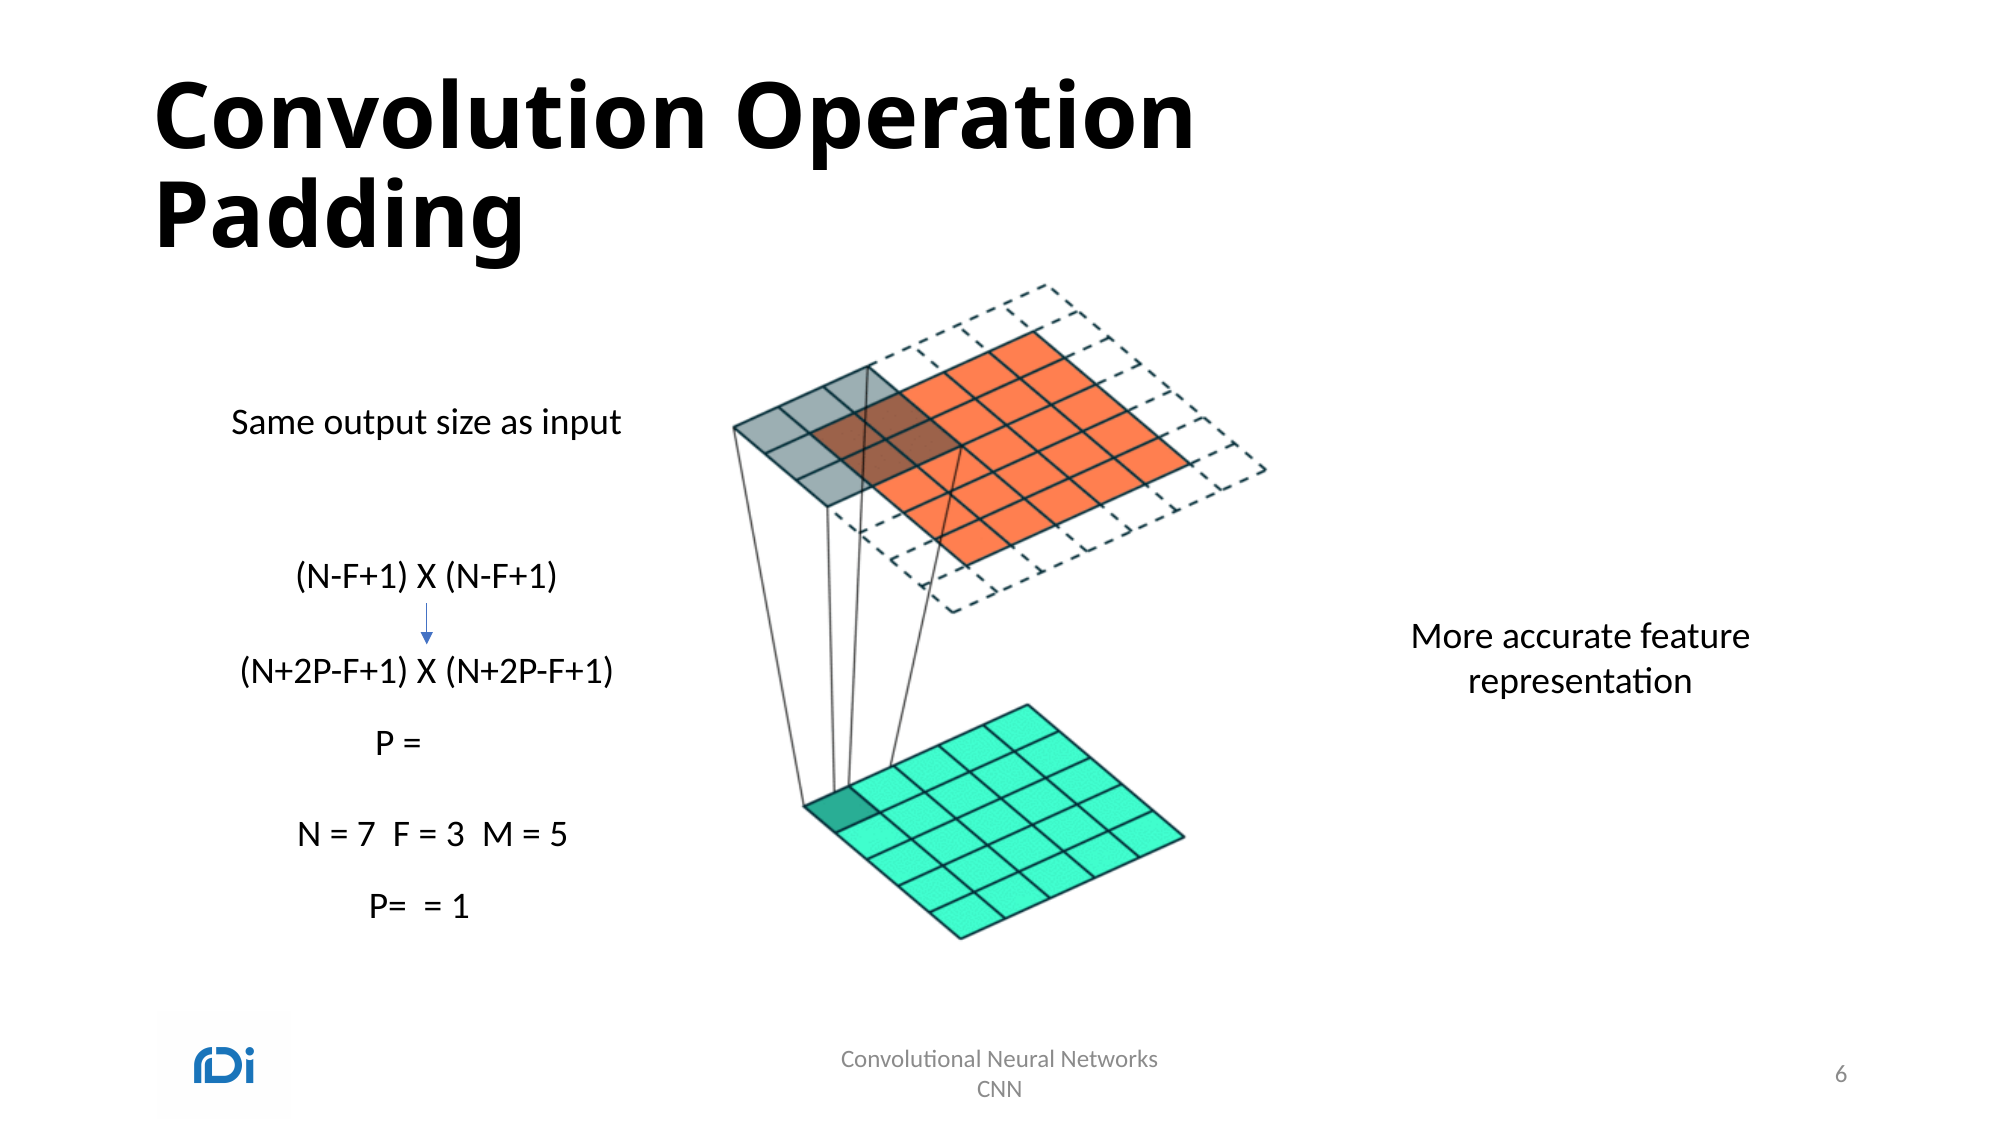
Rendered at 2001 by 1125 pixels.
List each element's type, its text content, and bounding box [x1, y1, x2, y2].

title Convolution Operation Padding [137, 59, 1863, 278]
text_box Same output size as input [191, 389, 663, 449]
text_box (N+2P-F+1) X (N+2P-F+1) [214, 639, 640, 699]
slide_number 6 [1412, 1042, 1863, 1103]
text_box N = 7 F = 3 M = 5 [276, 801, 590, 862]
picture [157, 1011, 291, 1119]
text_box (N-F+1) X (N-F+1) [260, 543, 593, 604]
text_box More accurate feature representation [1344, 604, 1817, 709]
footer Convolutional Neural Networks CNN [662, 1042, 1338, 1103]
picture [700, 255, 1299, 969]
